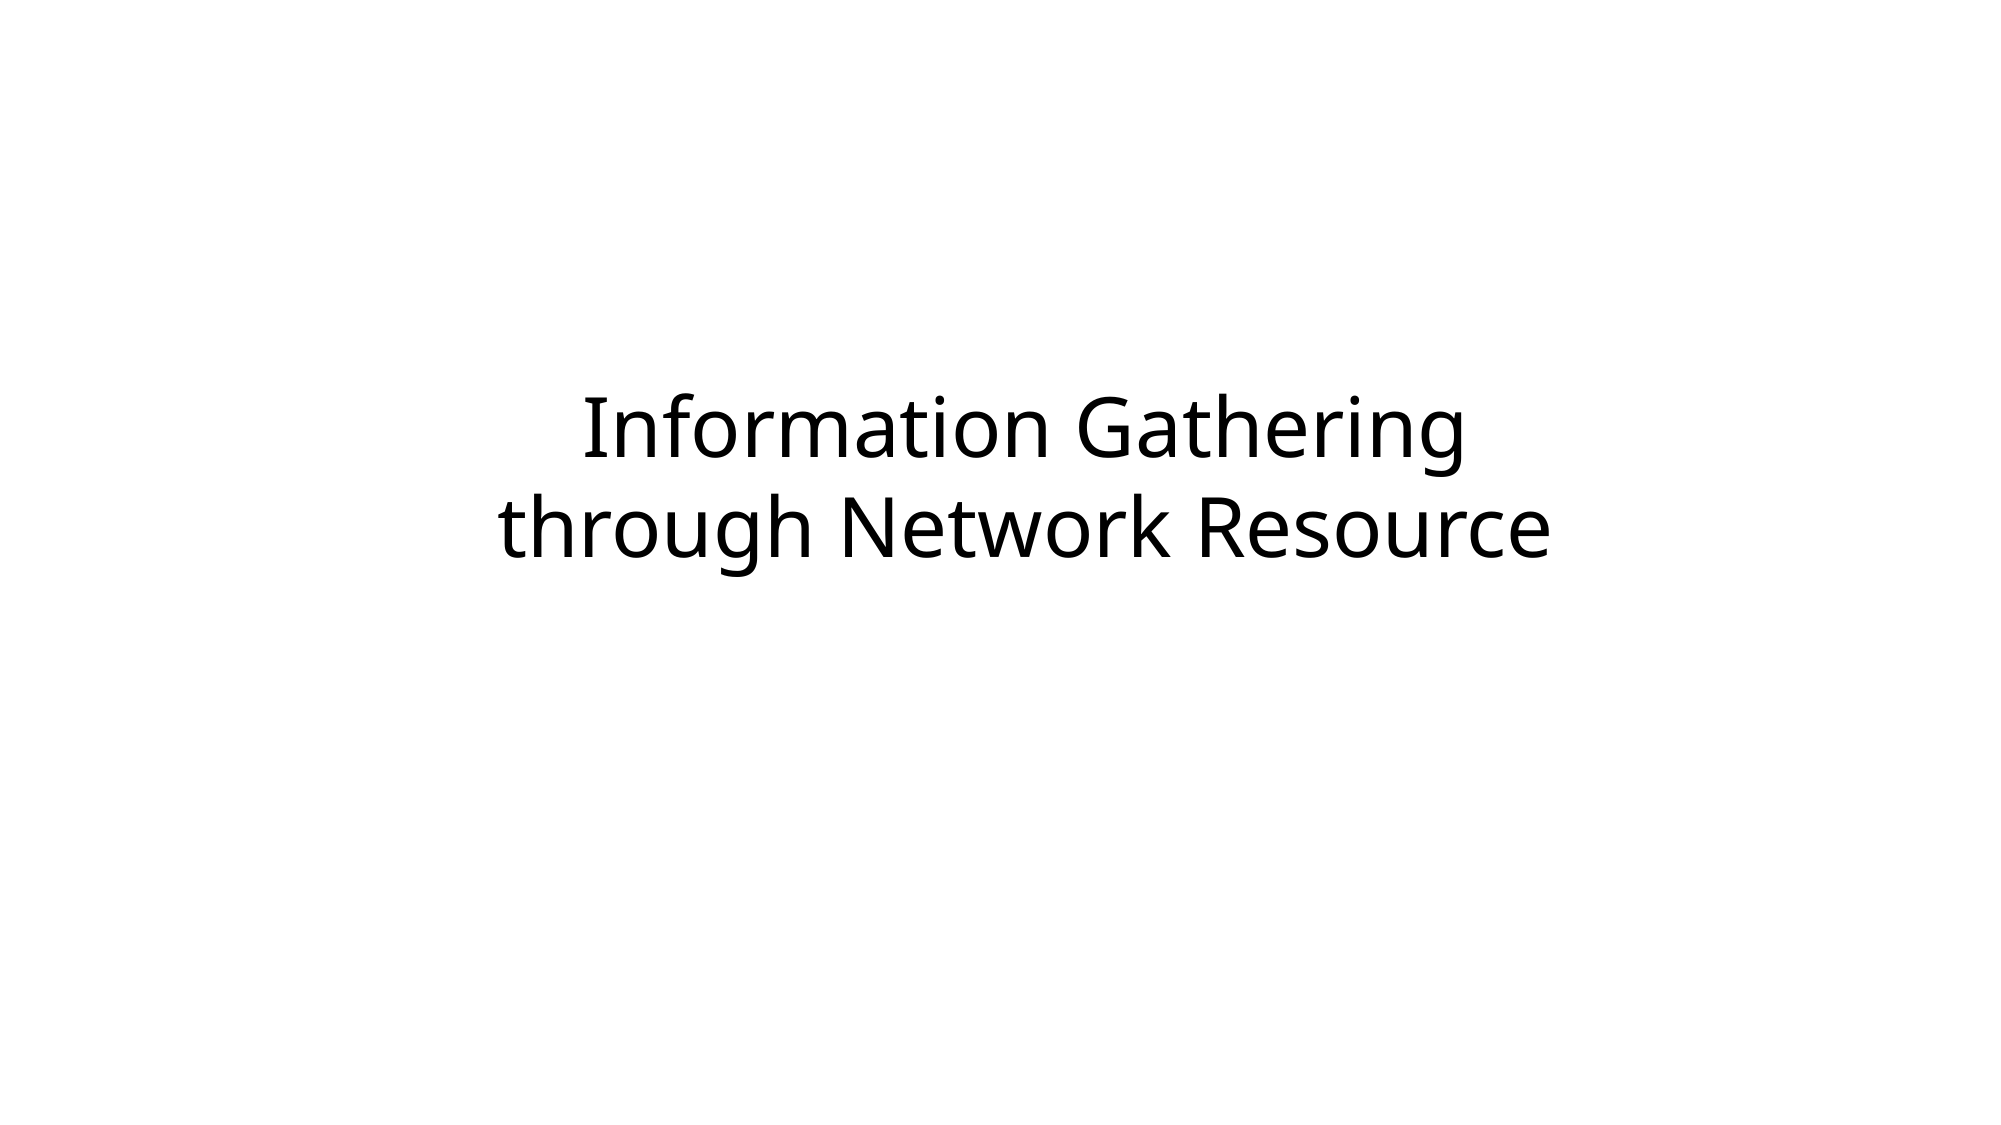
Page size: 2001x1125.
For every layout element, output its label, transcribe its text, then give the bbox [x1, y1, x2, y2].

subtitle Information Gathering through Network Resource [401, 366, 1651, 842]
